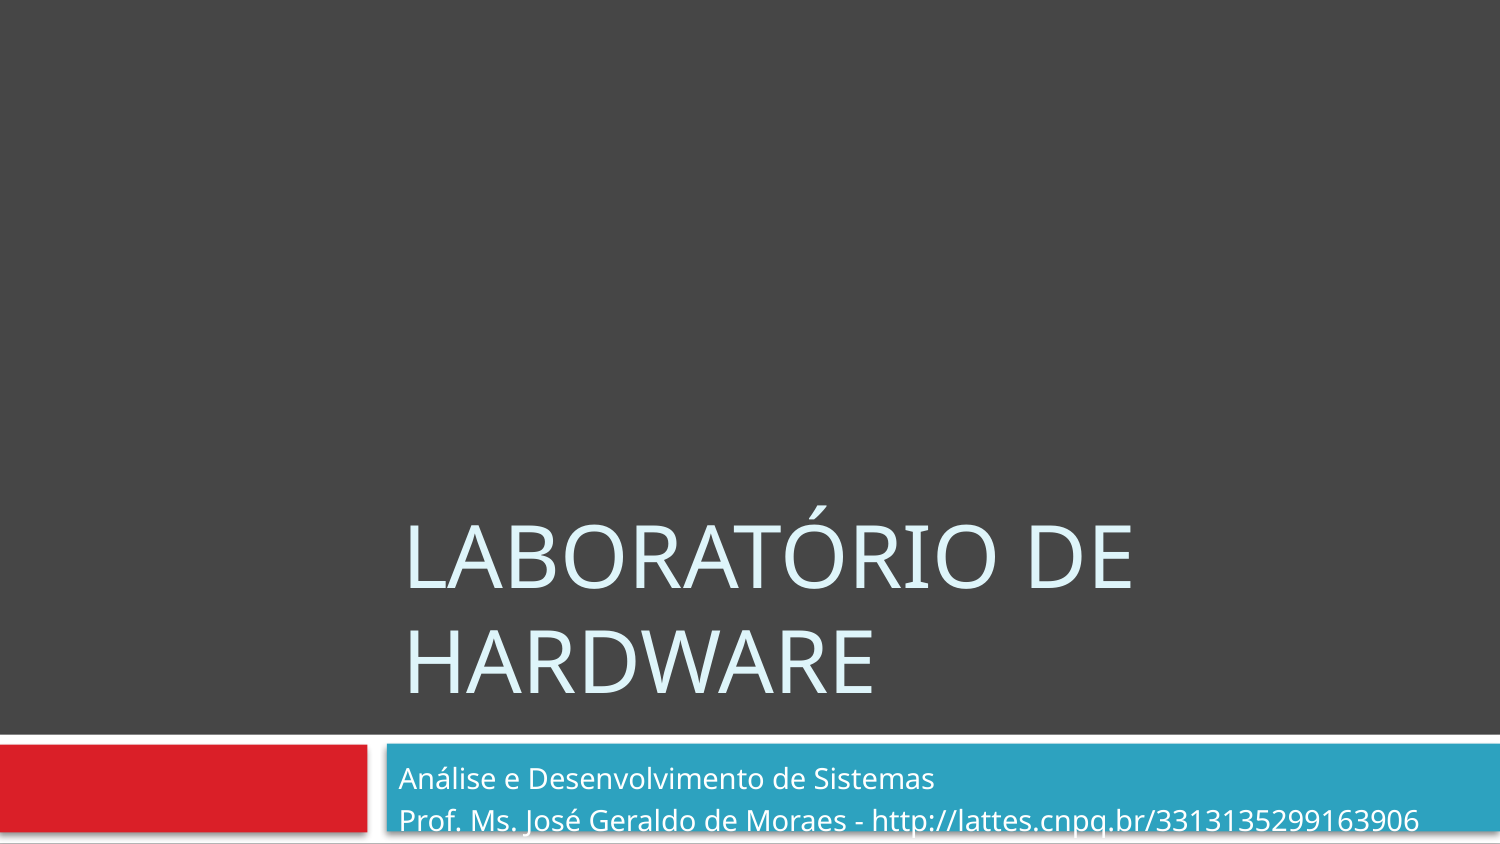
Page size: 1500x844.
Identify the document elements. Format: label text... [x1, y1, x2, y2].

title Laboratório de Hardware [387, 384, 1450, 719]
subtitle Análise e Desenvolvimento de Sistemas Prof. Ms. José Geraldo de Moraes - http://lattes.cnpq.br/3313135299163906 [383, 752, 1453, 844]
